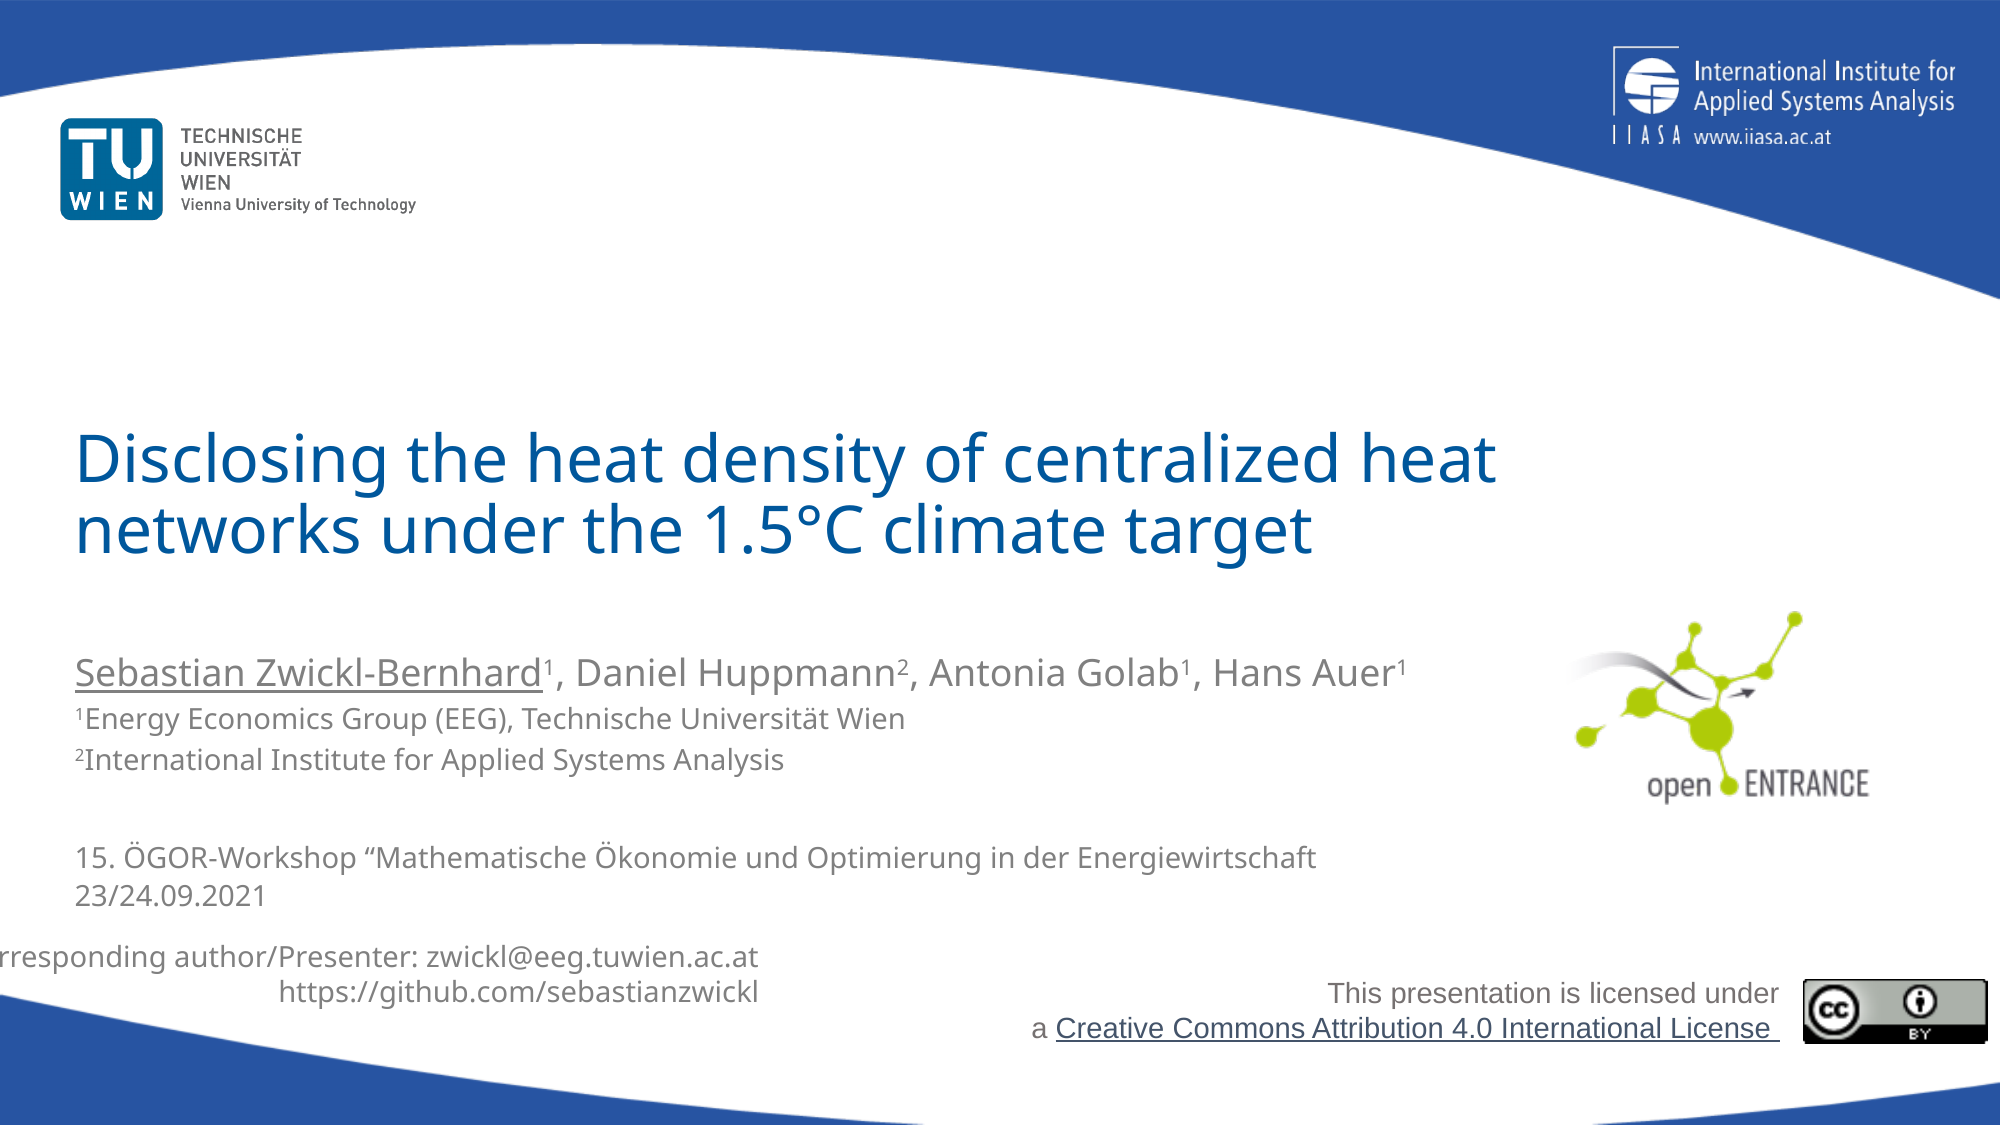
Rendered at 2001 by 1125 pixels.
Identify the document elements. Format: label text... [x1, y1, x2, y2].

text_box 15. ÖGOR-Workshop “Mathematische Ökonomie und Optimierung in der Energiewirtschaft 23/24.09.2021 [59, 827, 1473, 925]
picture [1540, 600, 1878, 815]
picture [0, 0, 2000, 322]
title Disclosing the heat density of centralized heat networks under the 1.5°C climate target [59, 369, 1644, 576]
picture [0, 885, 2000, 1125]
text_box Sebastian Zwickl-Bernhard1, Daniel Huppmann2, Antonia Golab1, Hans Auer1 1Energy Economics Group (EEG), Technische Universität Wien 2International Institute for Applied Systems Analysis [74, 649, 1521, 815]
text_box Corresponding author/Presenter: zwickl@eeg.tuwien.ac.at https://github.com/sebastianzwickl [0, 937, 760, 1019]
